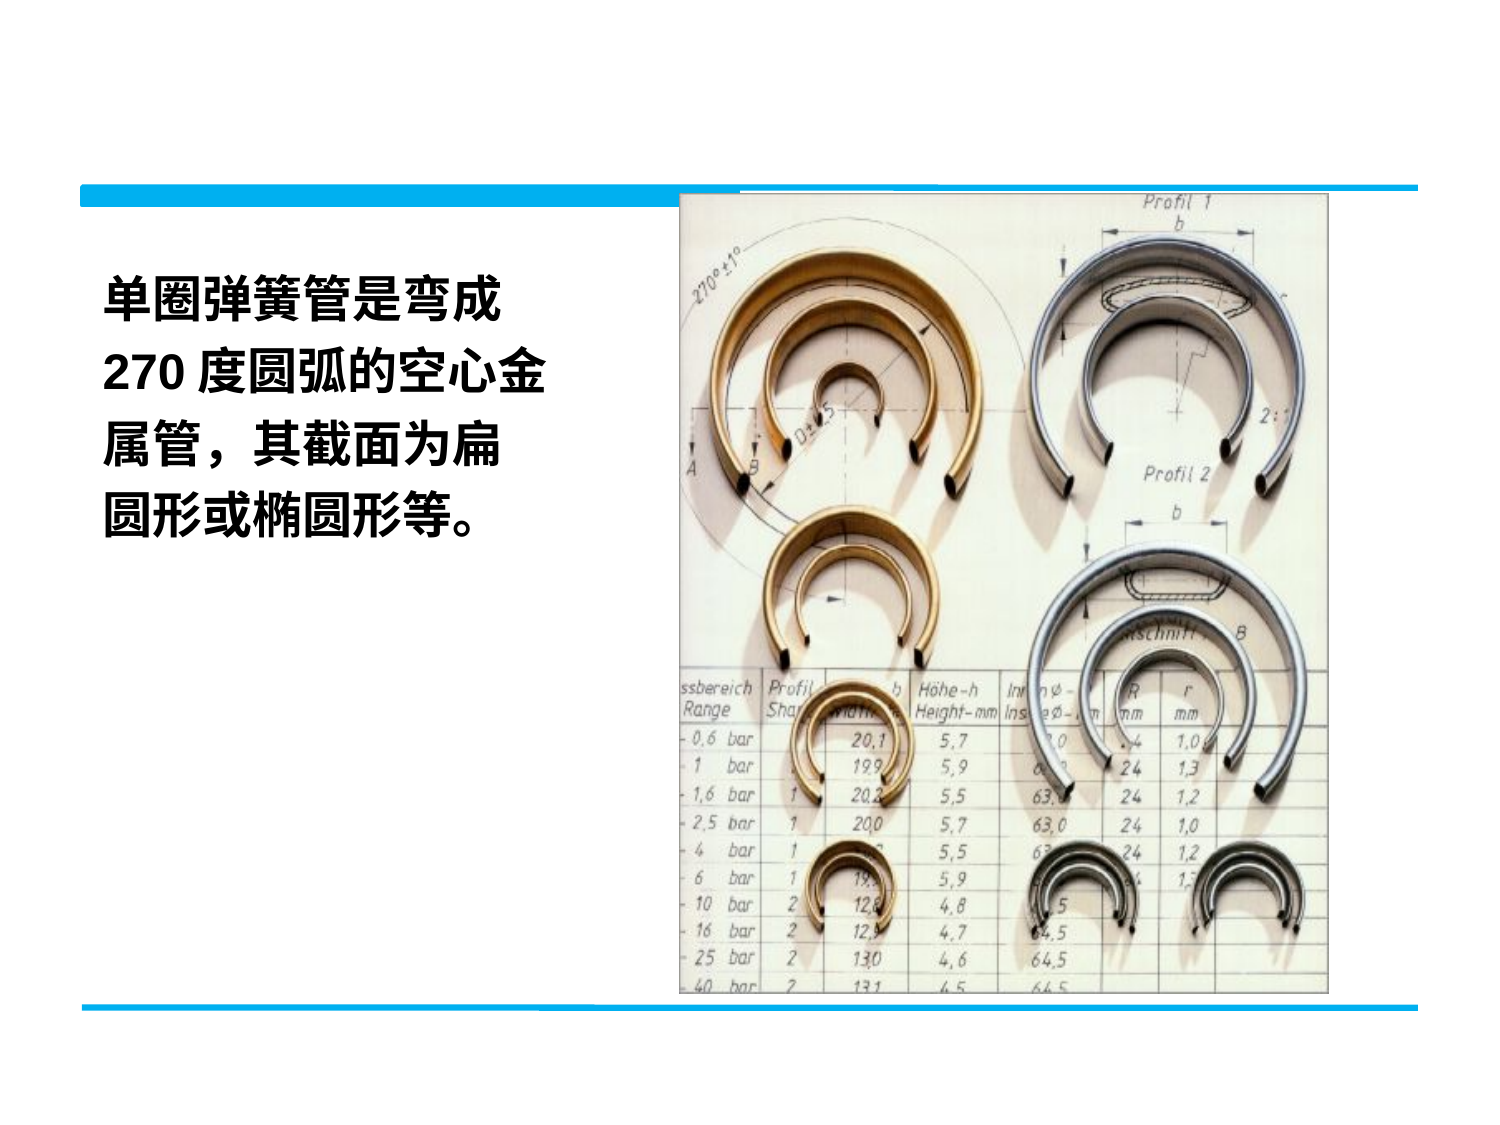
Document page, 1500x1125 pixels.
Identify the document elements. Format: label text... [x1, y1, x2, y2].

text_box 单圈弹簧管是弯成 270度圆弧的空心金 属管，其截面为扁 圆形或椭圆形等。 [87, 189, 679, 611]
picture [678, 193, 1329, 994]
